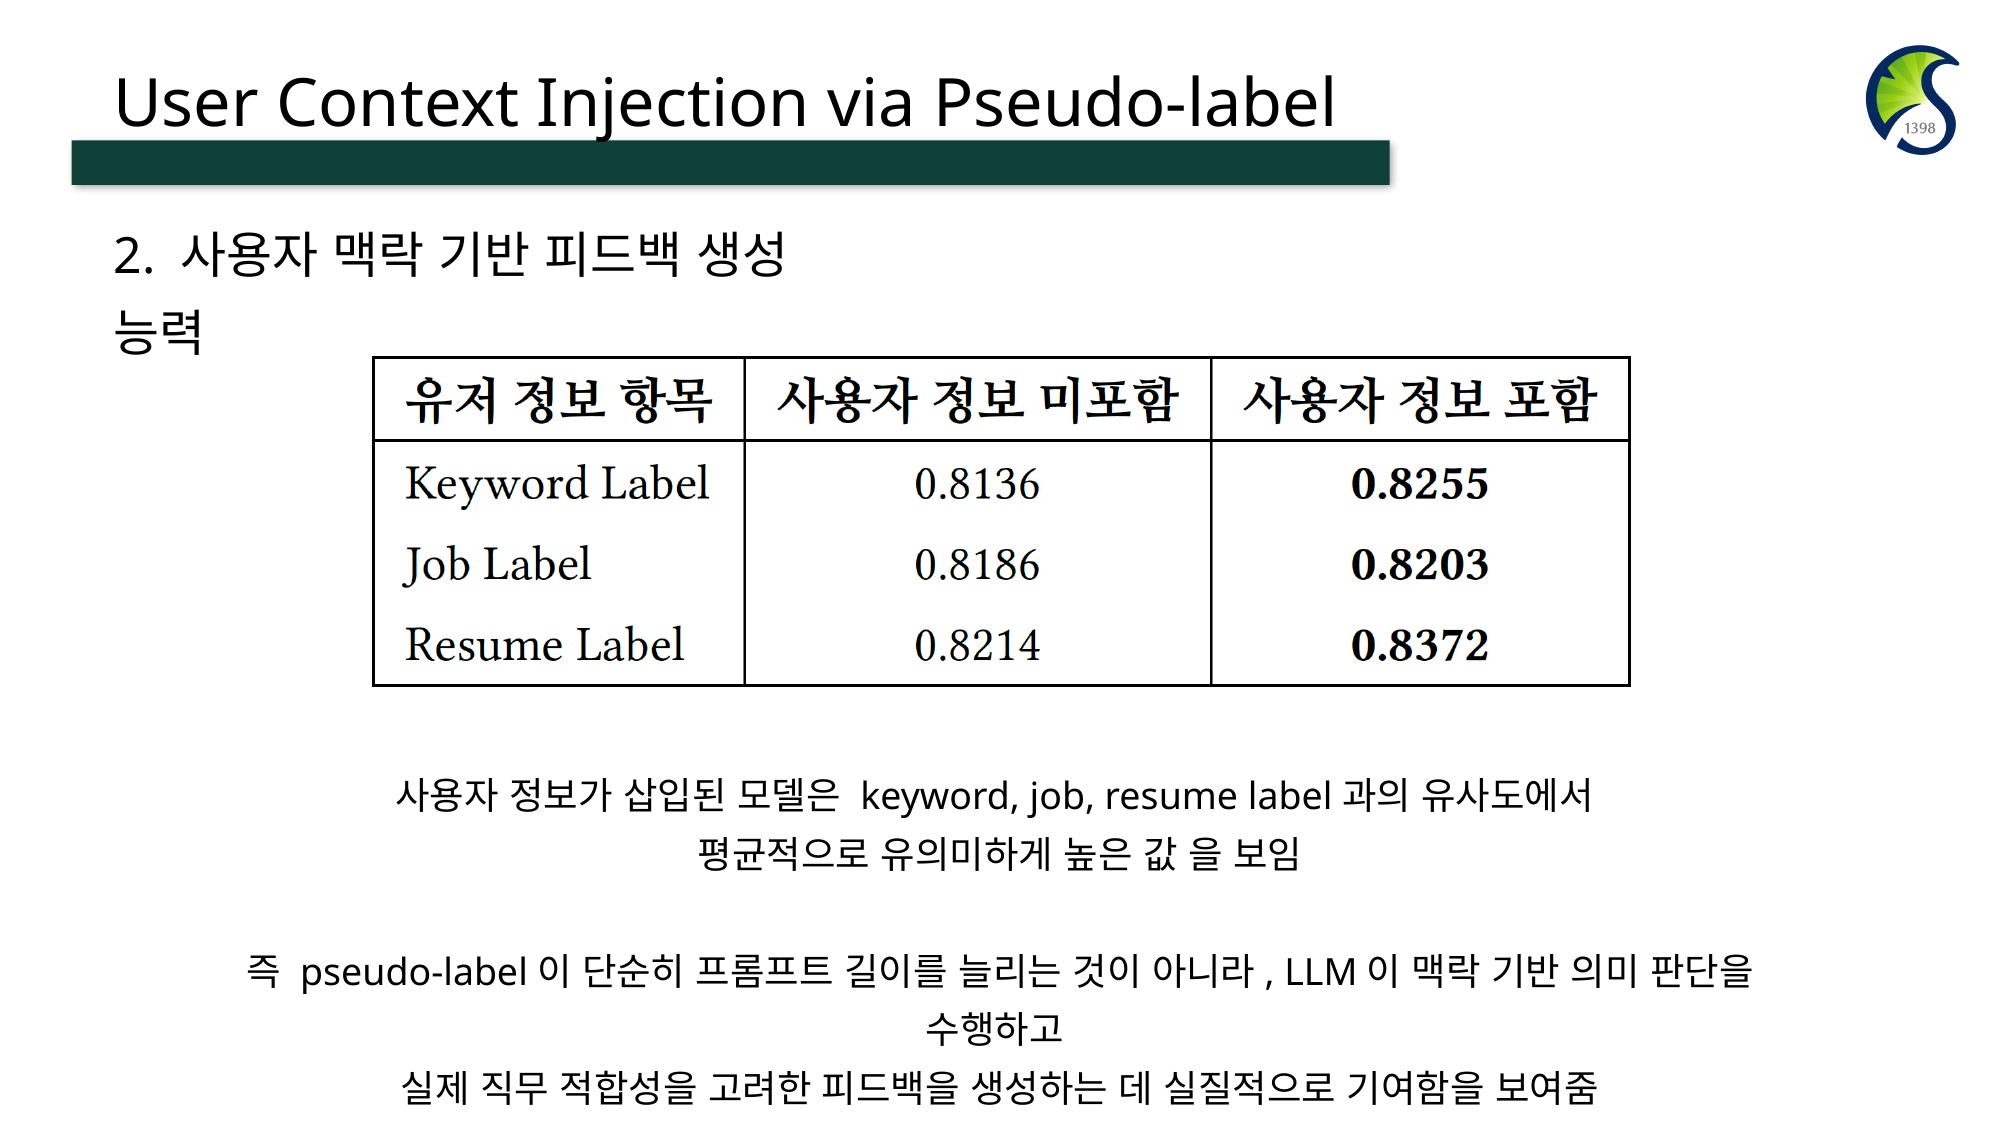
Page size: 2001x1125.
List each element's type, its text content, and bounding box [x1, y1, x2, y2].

text_box 2. 사용자 맥락 기반 피드백 생성 능력 [98, 246, 859, 370]
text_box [66, 27, 1391, 246]
picture [366, 342, 1634, 692]
text_box 사용자 정보가 삽입된 모델은 keyword, job, resume label과의 유사도에서 평균적으로 유의미하게 높은 값 을 보임 즉 pseudo-label이 단순히 프롬프트 길이를 늘리는 것이 아니라, LLM이 맥락 기반 의미 판단을 수행하고 실제 직무 적합성을 고려한 피드백을 생성하는 데 실질적으로 기여함을 보여줌 [163, 751, 1836, 1117]
picture [1862, 42, 1964, 157]
